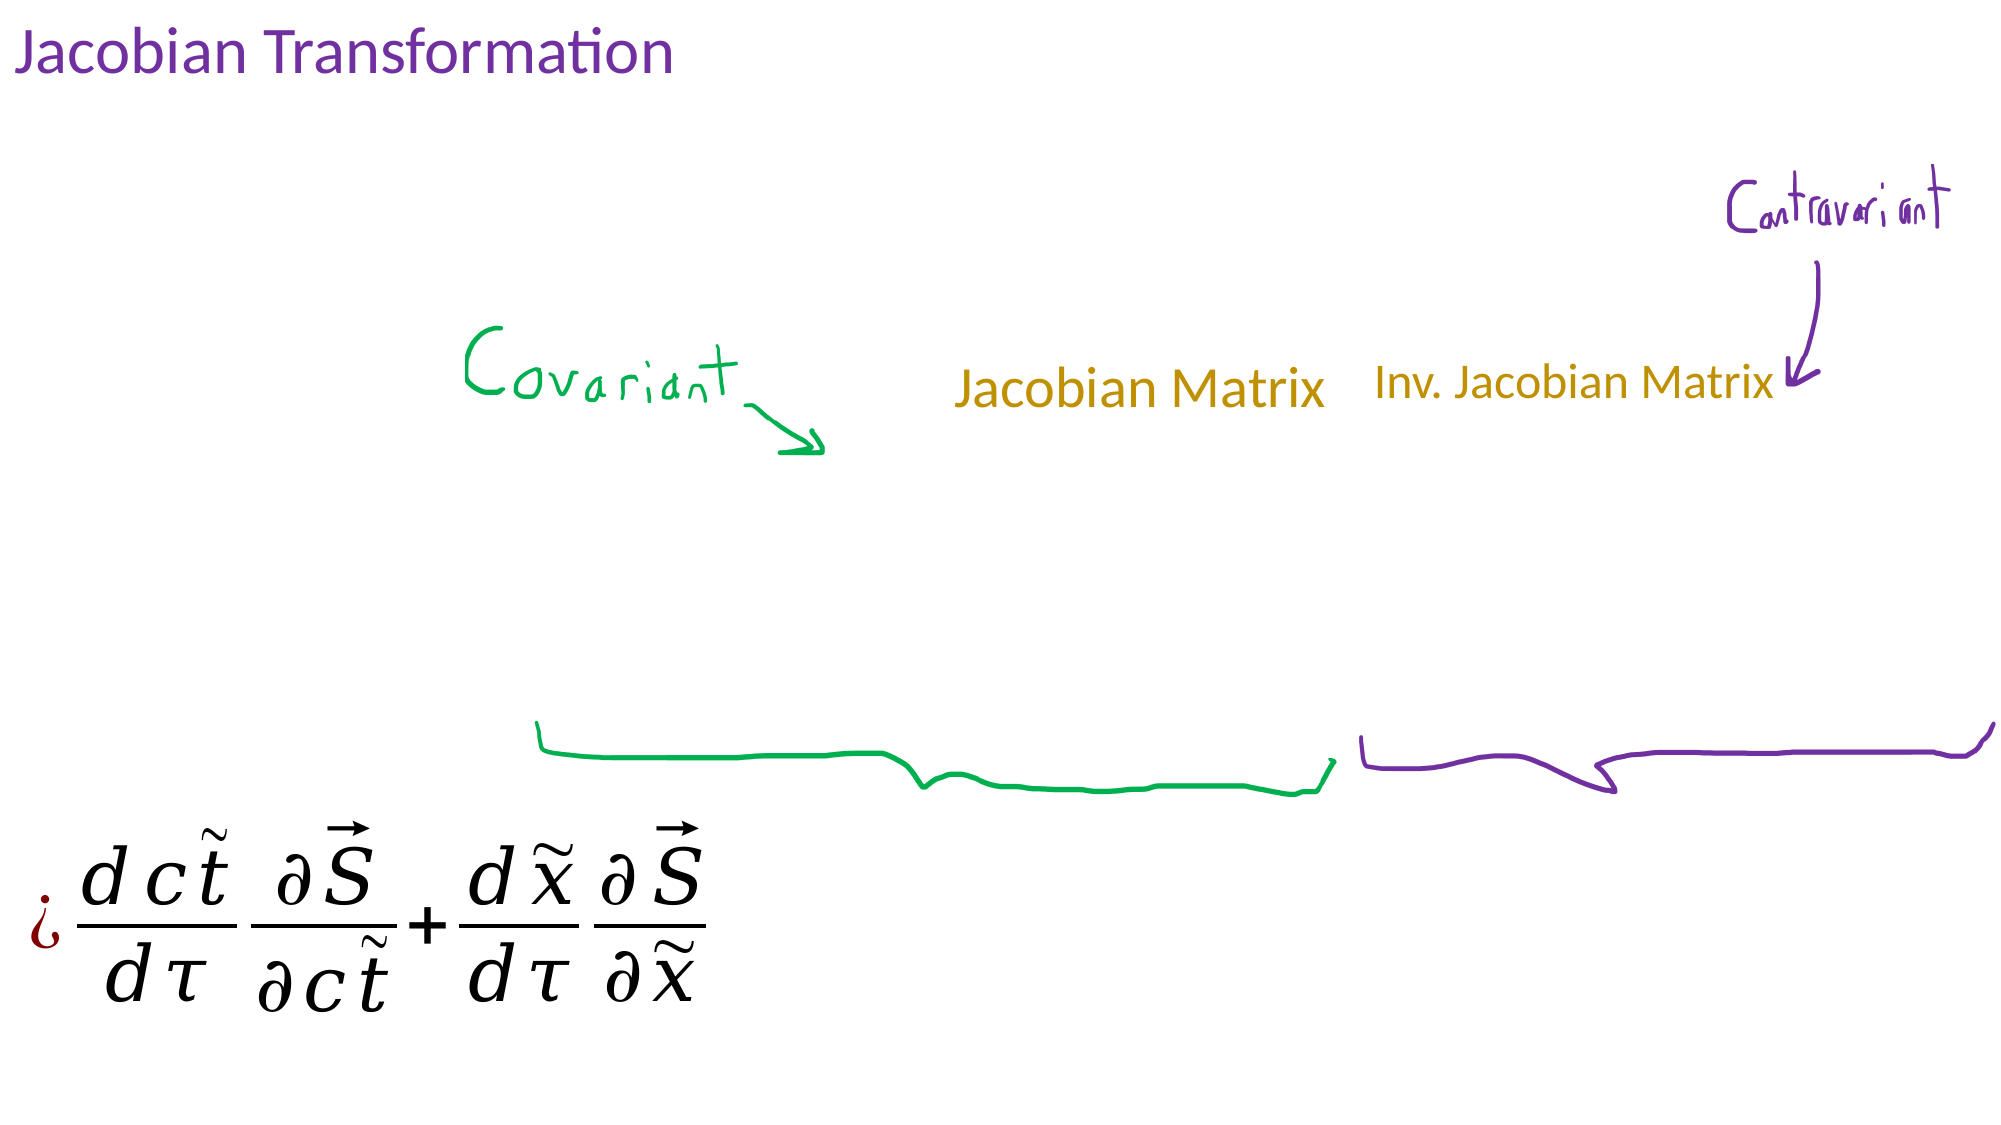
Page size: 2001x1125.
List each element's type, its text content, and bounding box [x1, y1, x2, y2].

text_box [1348, 341, 2000, 766]
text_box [537, 341, 1466, 764]
picture [465, 164, 2000, 806]
text_box Jacobian Transformation [0, 0, 722, 95]
